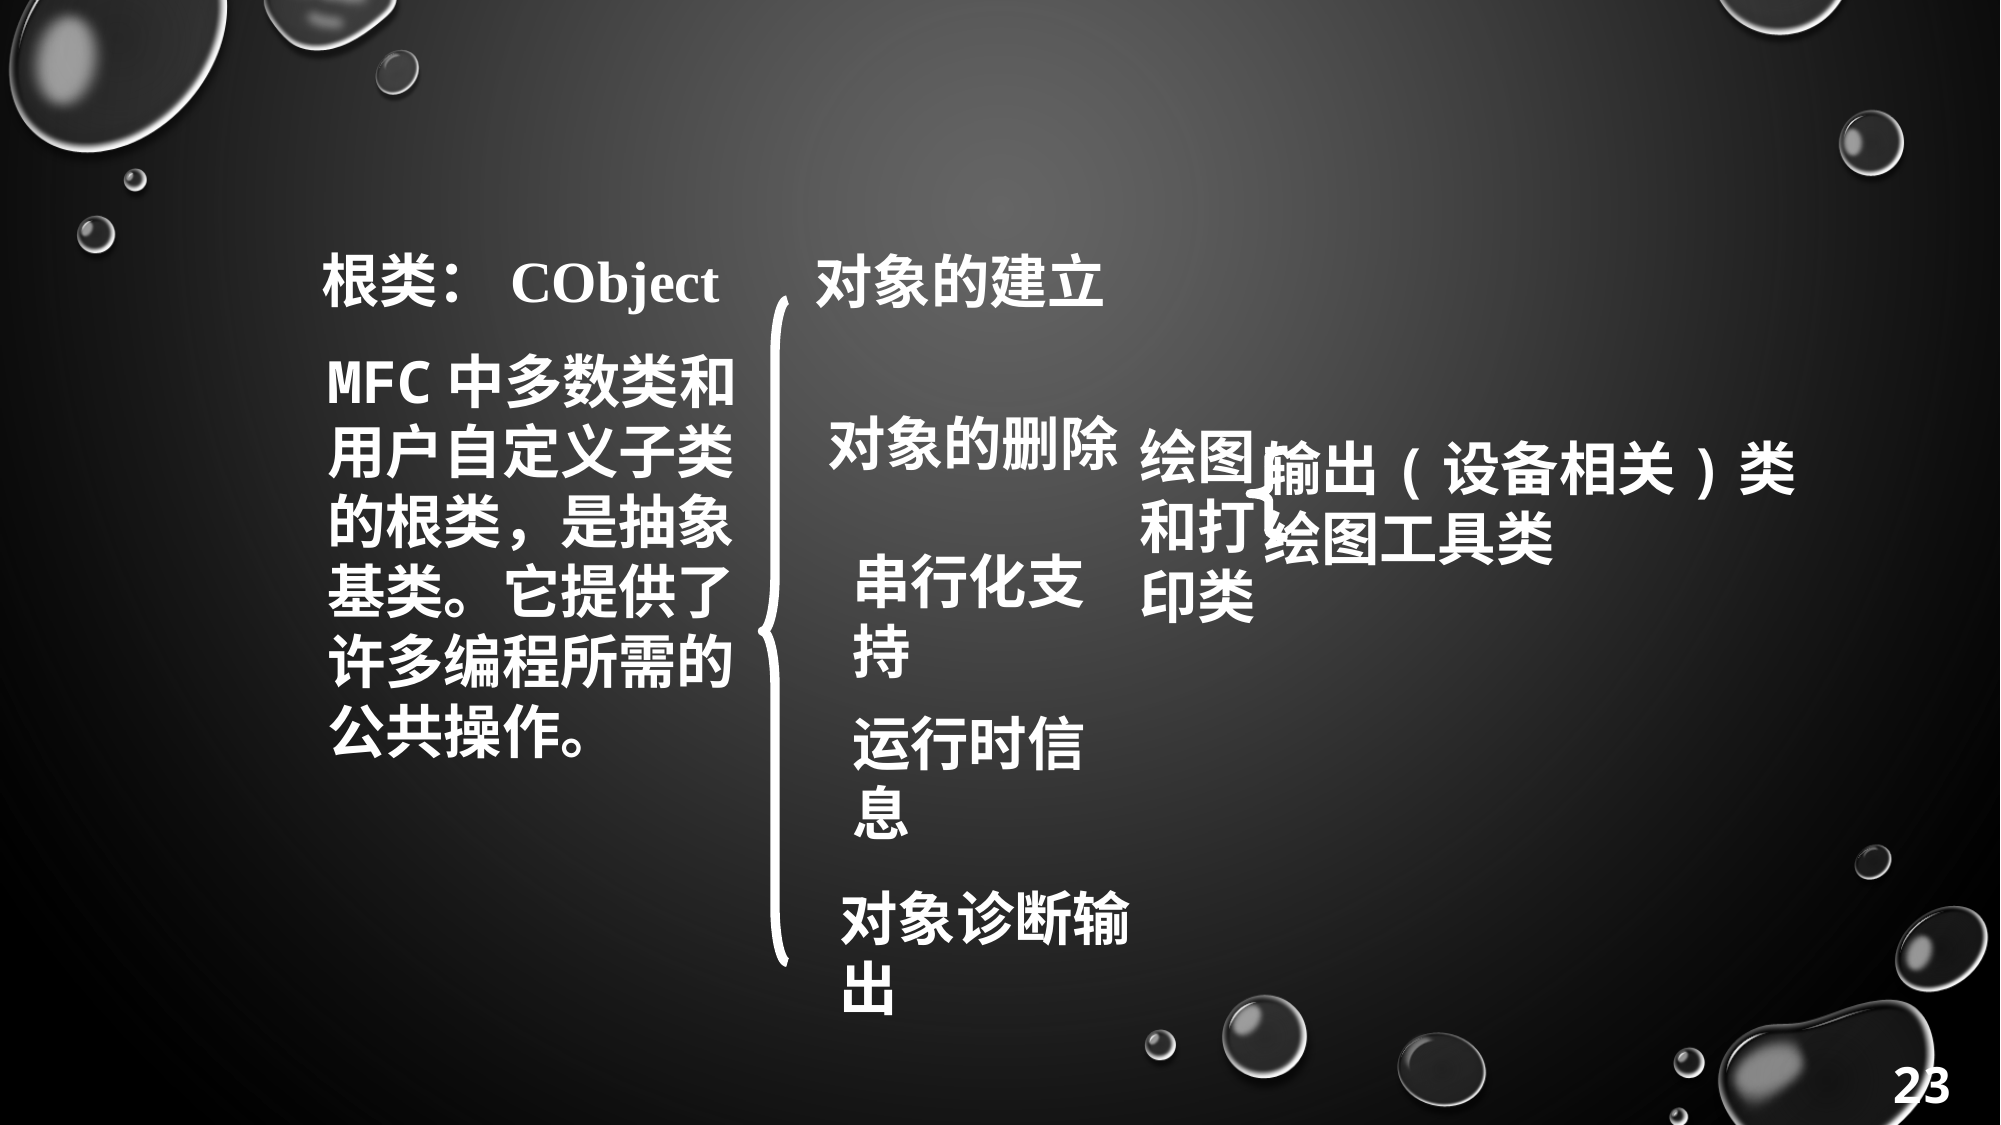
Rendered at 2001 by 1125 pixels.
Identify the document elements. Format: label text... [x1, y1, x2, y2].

text_box 对象诊断输出 [824, 874, 1188, 1030]
text_box [1250, 449, 1288, 538]
text_box 根类：CObject [306, 236, 736, 322]
text_box MFC中多数类和用户自定义子类的根类，是抽象基类。它提供了许多编程所需的公共操作。 [312, 337, 763, 773]
text_box 绘图和打印类 [1124, 412, 1288, 638]
text_box 运行时信息 [837, 699, 1106, 855]
text_box 输出(设备相关)类 绘图工具类 [1248, 424, 1812, 580]
text_box [762, 299, 788, 963]
picture [0, 0, 2000, 1125]
text_box 对象的删除 [812, 399, 1150, 485]
slide_number 23 [1850, 1050, 1995, 1125]
text_box 串行化支持 [837, 537, 1106, 693]
text_box 对象的建立 [800, 237, 1150, 323]
